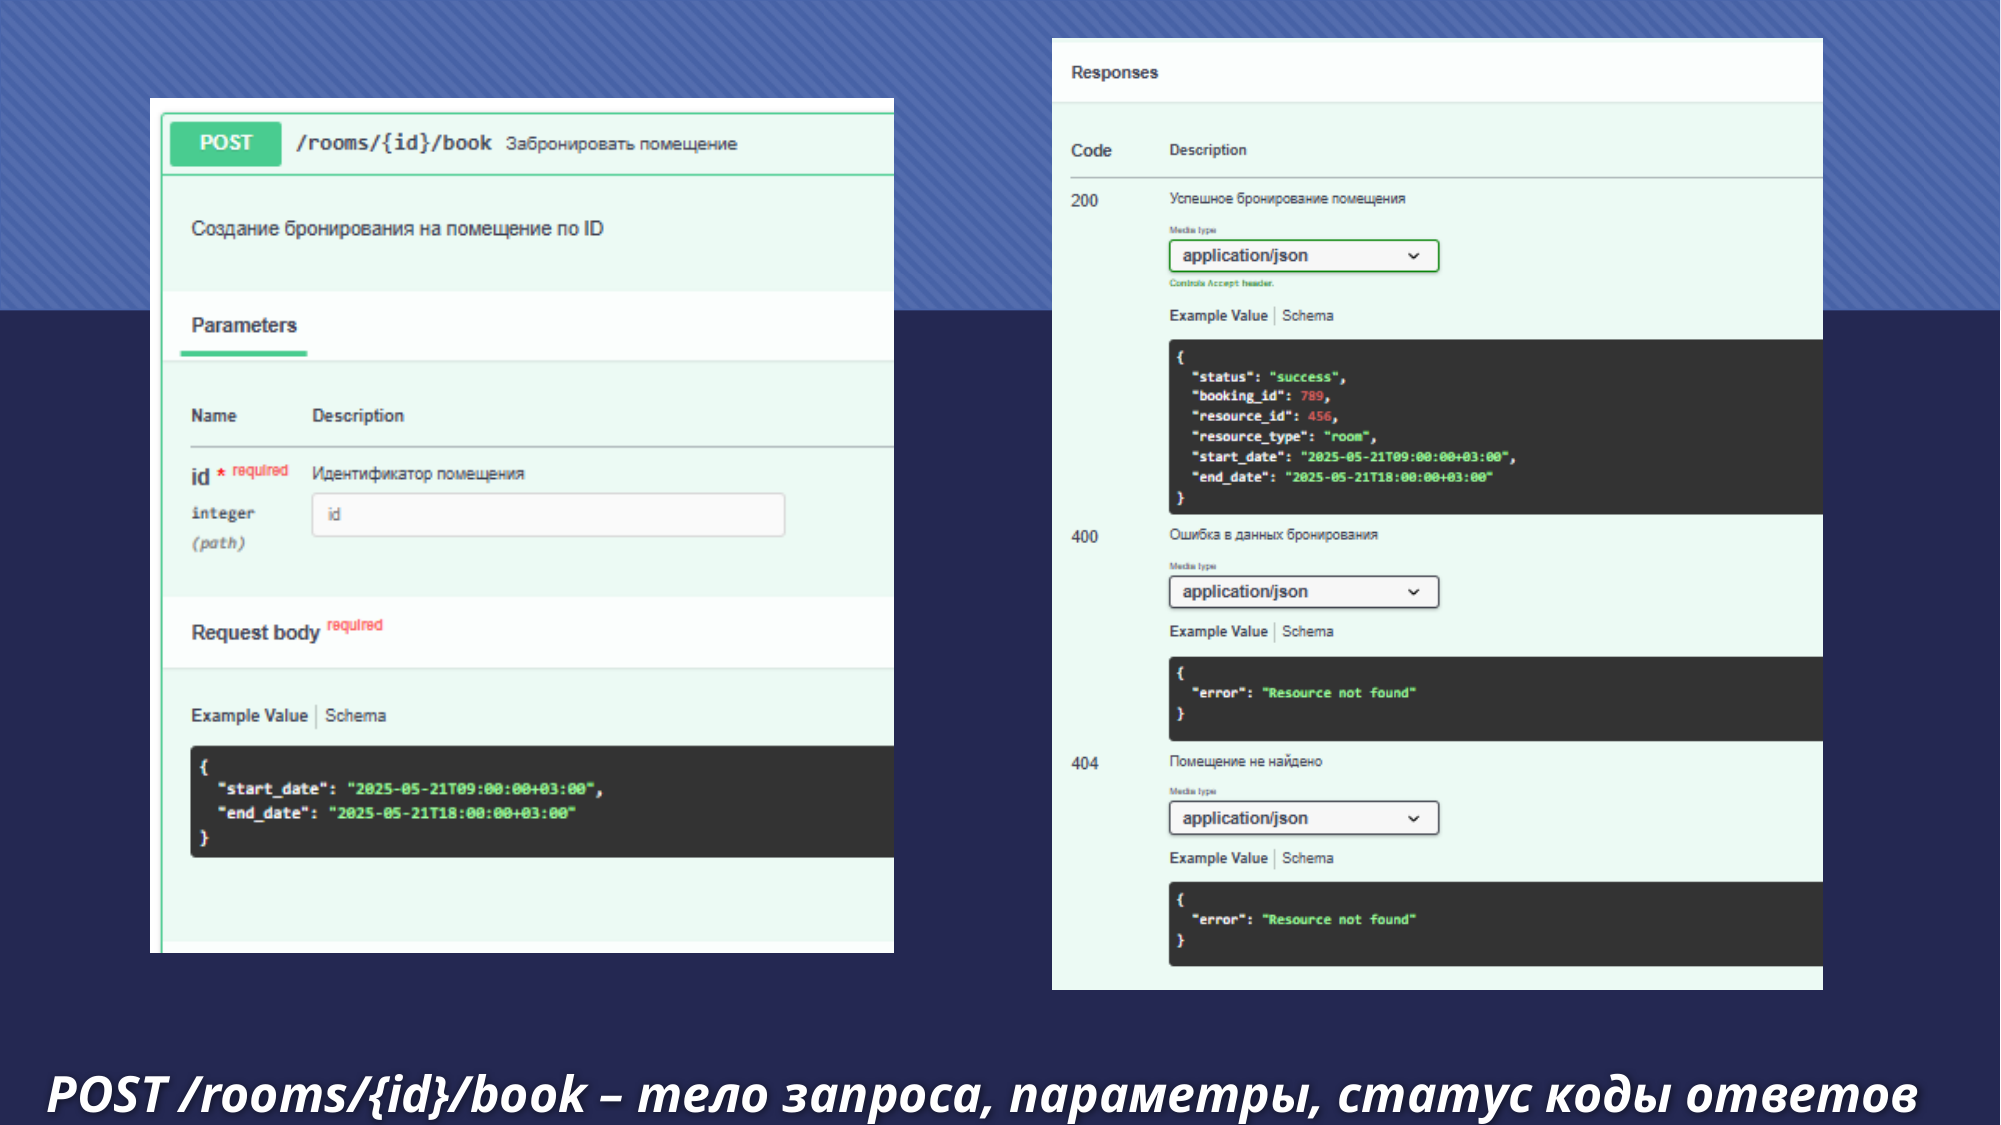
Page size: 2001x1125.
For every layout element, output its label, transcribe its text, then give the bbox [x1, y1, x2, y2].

picture [149, 98, 894, 953]
list POST /rooms/{id}/book – тело запроса, параметры, статус коды ответов [14, 998, 1954, 1125]
picture [1051, 37, 1823, 991]
